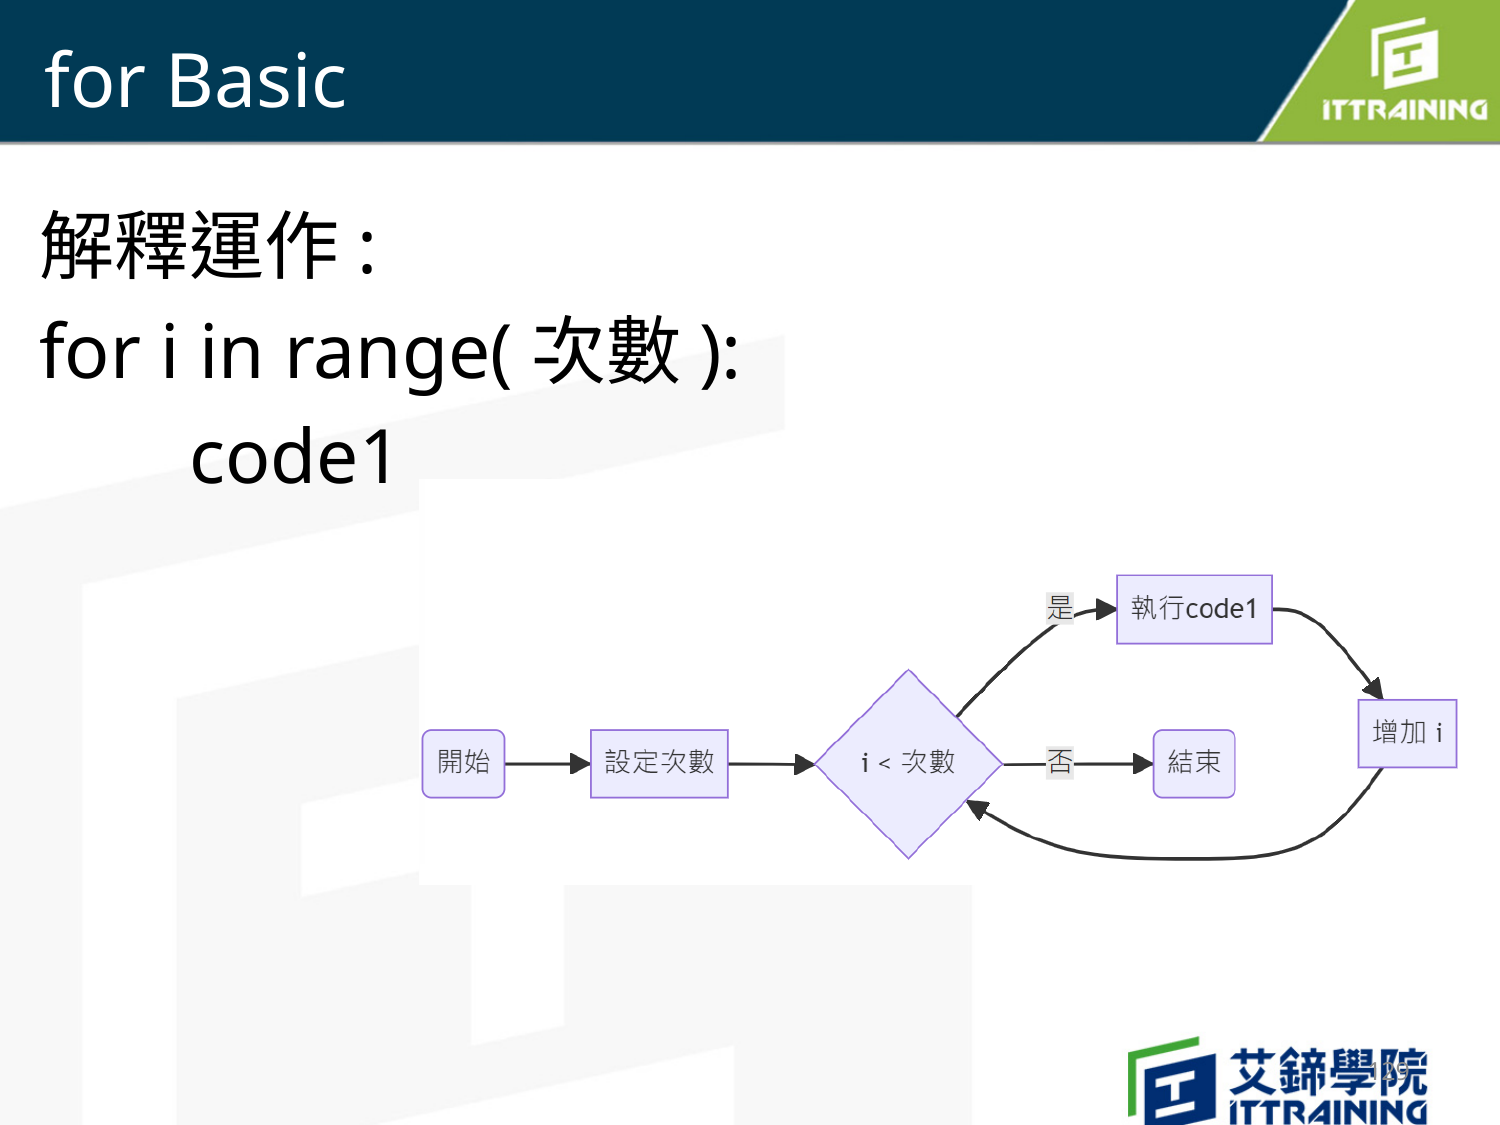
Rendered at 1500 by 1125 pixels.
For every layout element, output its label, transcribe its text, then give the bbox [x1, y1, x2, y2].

title for Basic [29, 0, 1380, 172]
list 解釋運作: for i in range(次數): code1 [24, 191, 1375, 934]
slide_number 129 [1074, 1042, 1425, 1103]
picture [0, 0, 1500, 1125]
